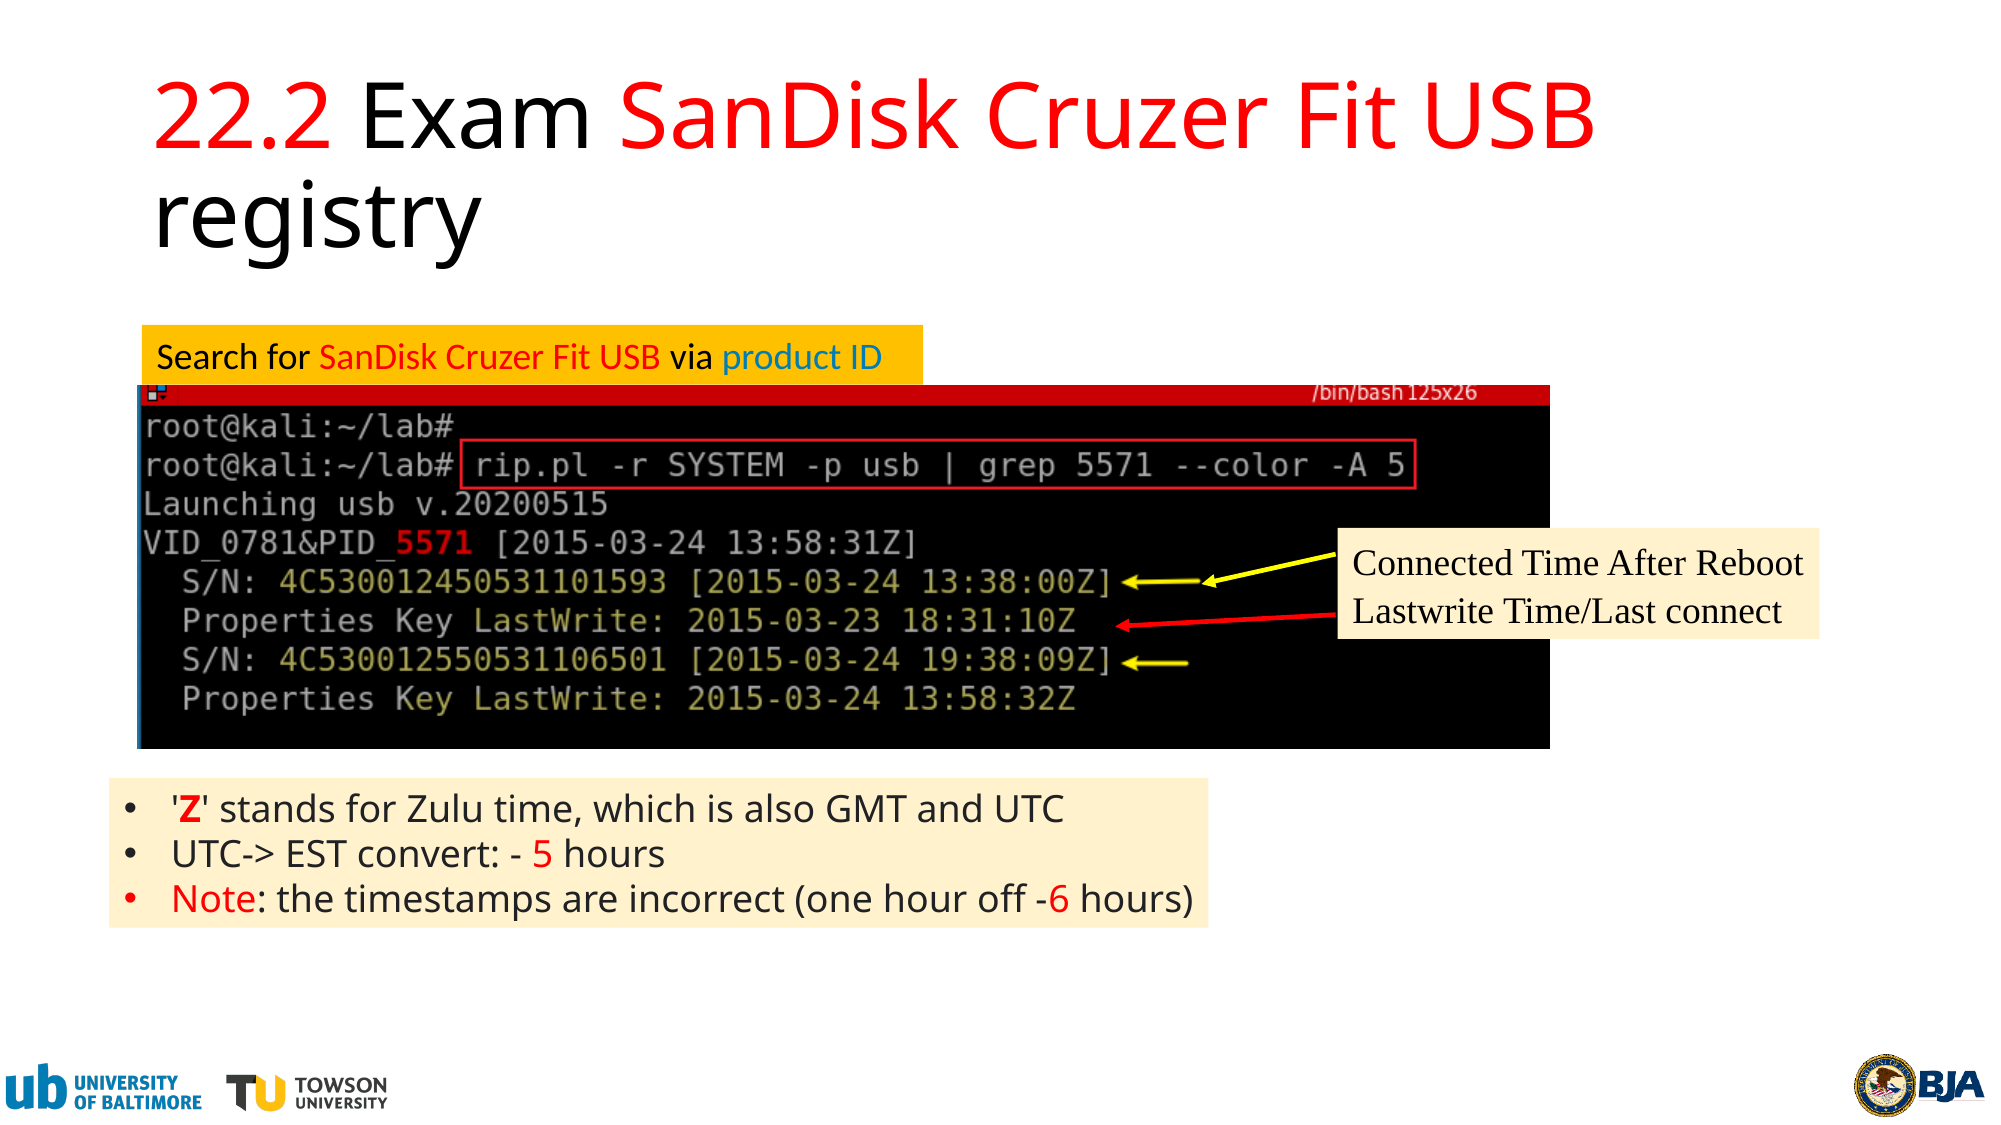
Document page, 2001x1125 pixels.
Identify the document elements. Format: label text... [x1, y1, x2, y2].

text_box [1115, 614, 1336, 627]
picture [1854, 1054, 1986, 1117]
picture [0, 1031, 407, 1125]
text_box Connected Time After Reboot Lastwrite Time/Last connect [1550, 527, 1820, 639]
picture [137, 385, 1550, 749]
title 22.2 Exam SanDisk Cruzer Fit USB registry [137, 59, 1863, 278]
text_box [1201, 554, 1336, 585]
text_box 'Z' stands for Zulu time, which is also GMT and UTC UTC-> EST convert: - 5 hours Note: the timestamps are incorrect (one hour off -6 hours) [109, 777, 1209, 928]
text_box Search for SanDisk Cruzer Fit USB via product ID [142, 324, 924, 385]
